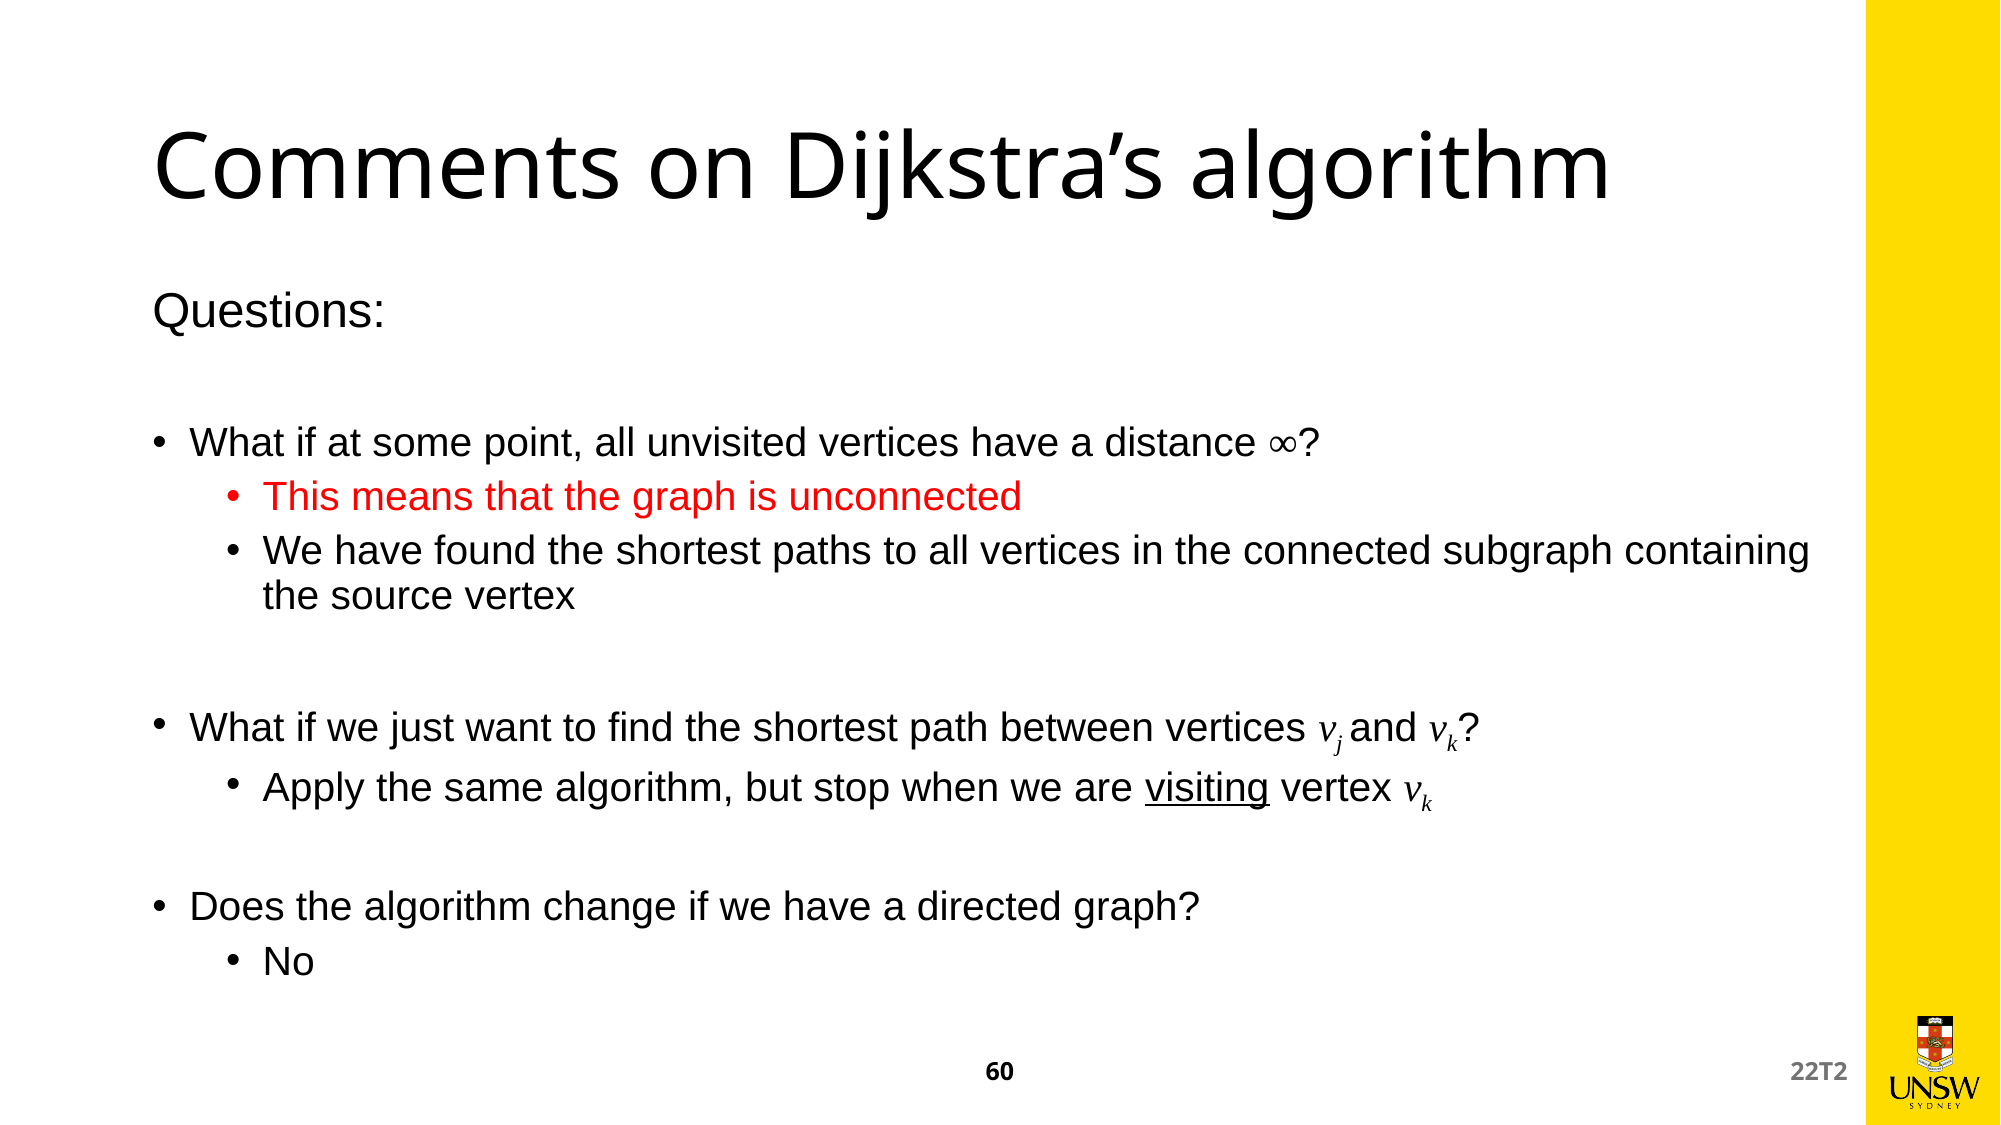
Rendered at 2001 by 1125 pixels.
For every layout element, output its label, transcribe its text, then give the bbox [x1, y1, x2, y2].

title Comments on Dijkstra’s algorithm [137, 59, 1863, 277]
slide_number 60 [774, 1042, 1225, 1103]
picture [1890, 1016, 1980, 1109]
footer 22T2 [1225, 1042, 1863, 1103]
list Questions: What if at some point, all unvisited vertices have a distance ∞? This means that the graph is unconnected We have found the shortest paths to all vertices in the connected subgraph containing the source vertex What if we just want to find the shortest path between vertices vj and vk? Apply the same algorithm, but stop when we are visiting vertex vk Does the algorithm change if we have a directed graph? No [137, 277, 1863, 992]
